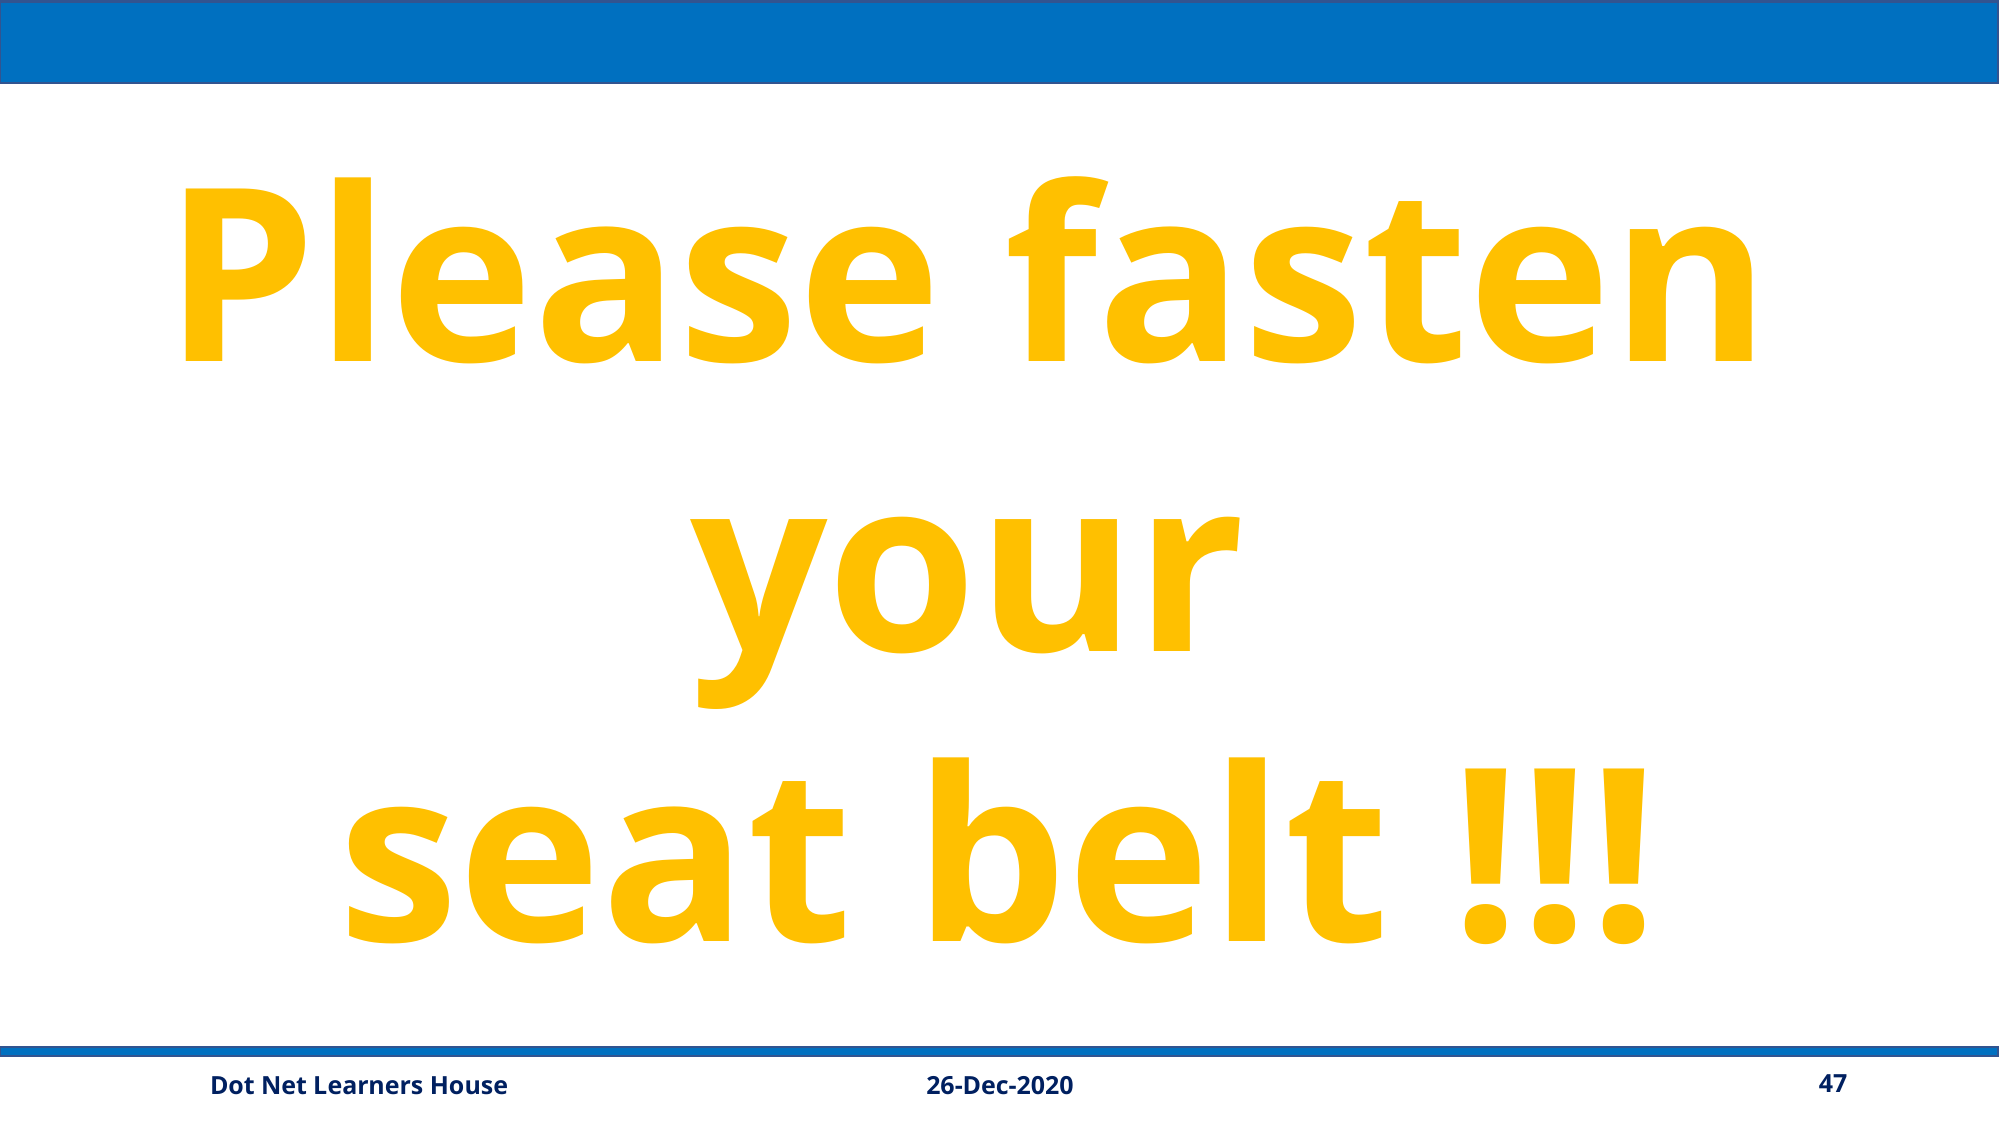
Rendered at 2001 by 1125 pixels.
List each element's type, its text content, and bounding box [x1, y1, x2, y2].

text_box [0, 1046, 1999, 1057]
text_box Please fasten your seat belt !!! [149, 112, 1849, 998]
footer 26-Dec-2020 [697, 1054, 1338, 1115]
text_box [0, 0, 1999, 84]
text_box Dot Net Learners House [21, 1054, 697, 1115]
slide_number 47 [1412, 1054, 1863, 1115]
